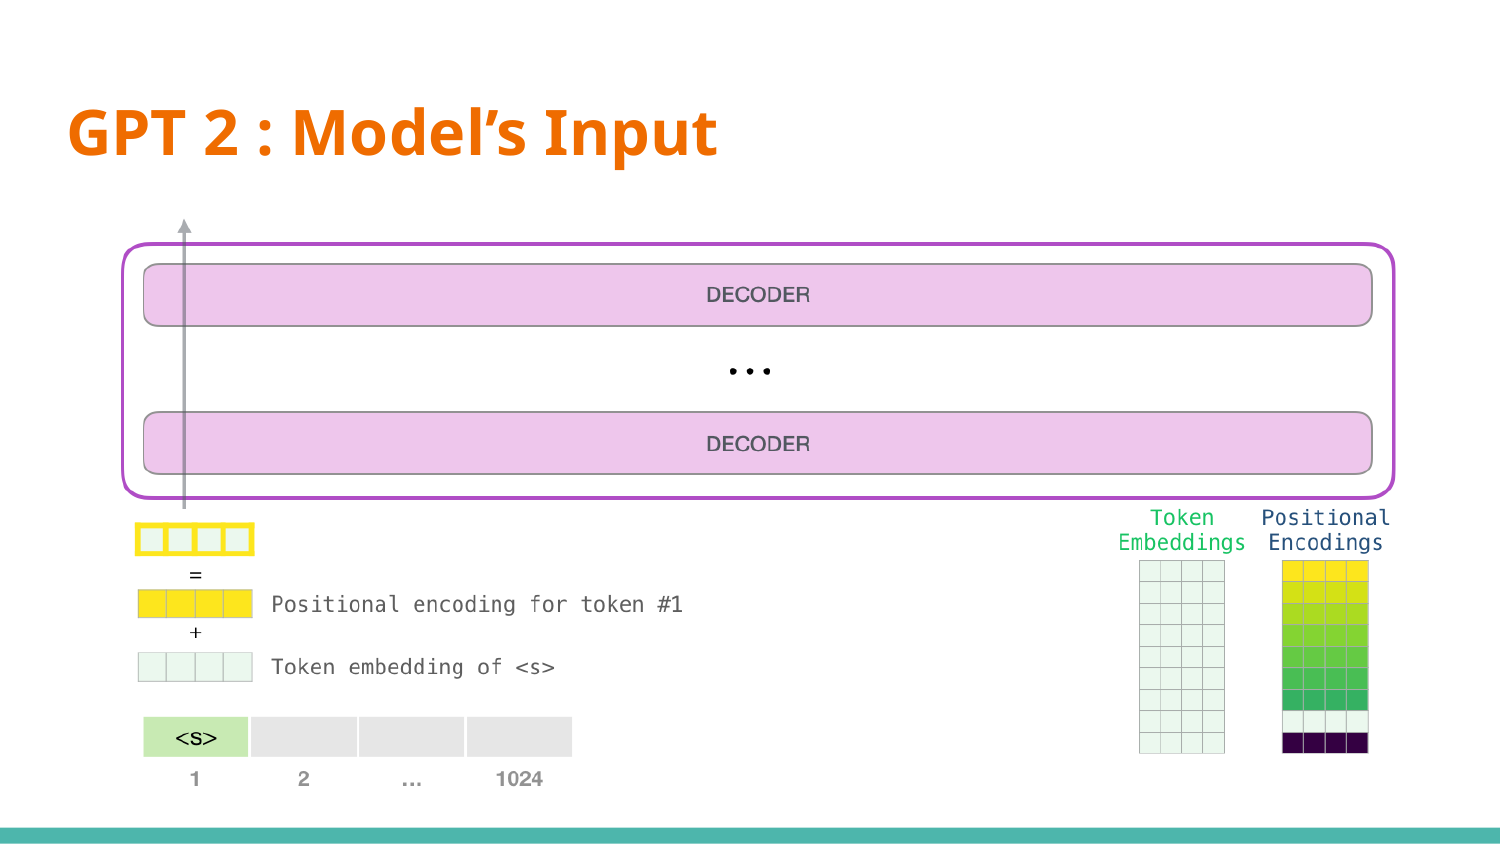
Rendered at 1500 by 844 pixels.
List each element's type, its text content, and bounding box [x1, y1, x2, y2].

picture [65, 188, 1435, 794]
title GPT 2 : Model’s Input [51, 72, 1449, 189]
